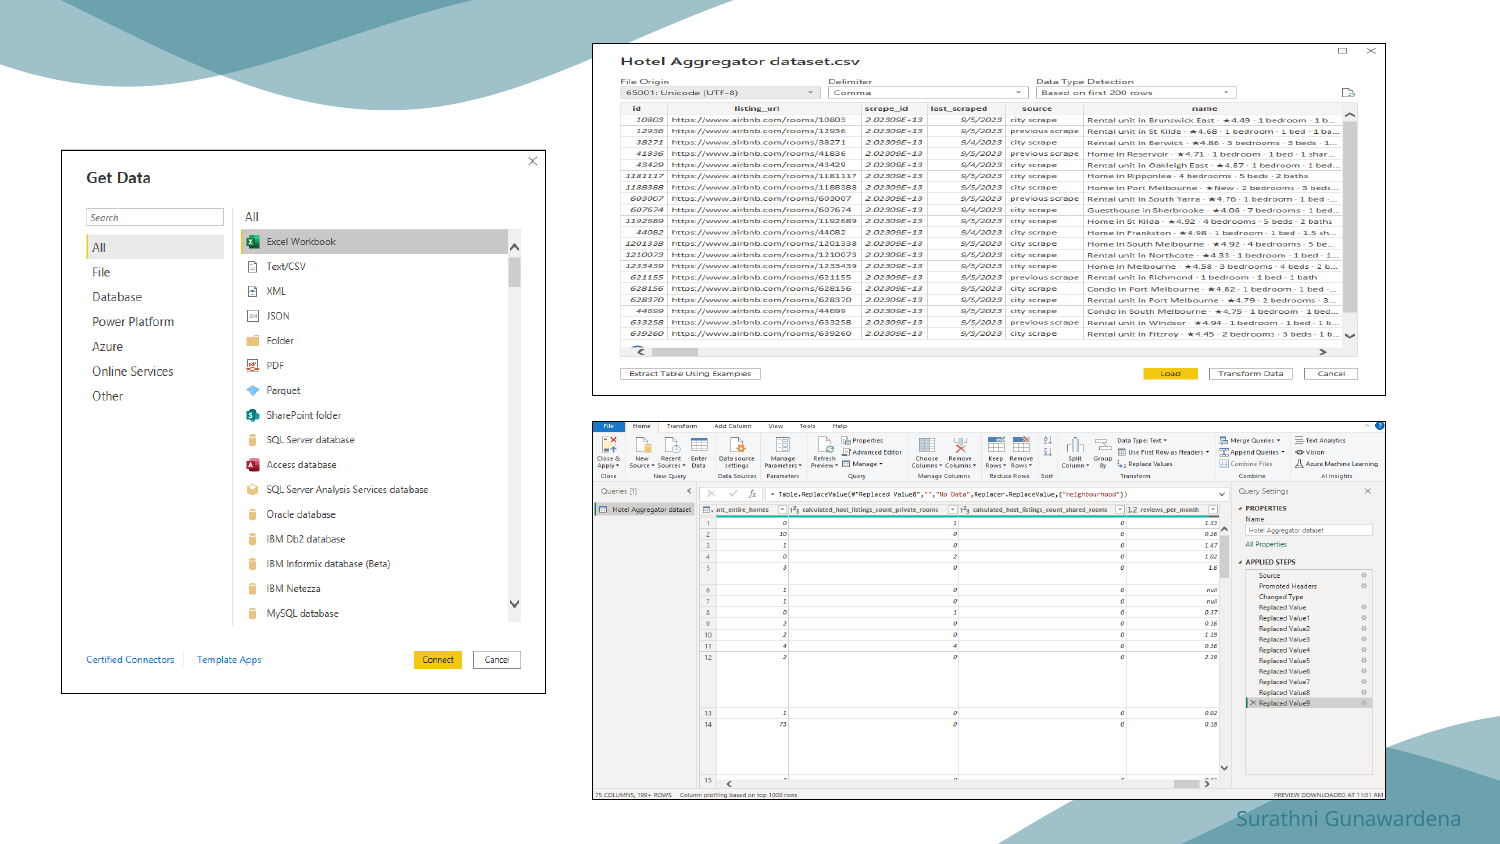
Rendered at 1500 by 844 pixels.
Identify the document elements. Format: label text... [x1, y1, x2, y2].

picture [592, 43, 1386, 396]
picture [61, 149, 546, 694]
picture [592, 421, 1386, 800]
text_box Surathni Gunawardena [1060, 753, 1477, 844]
